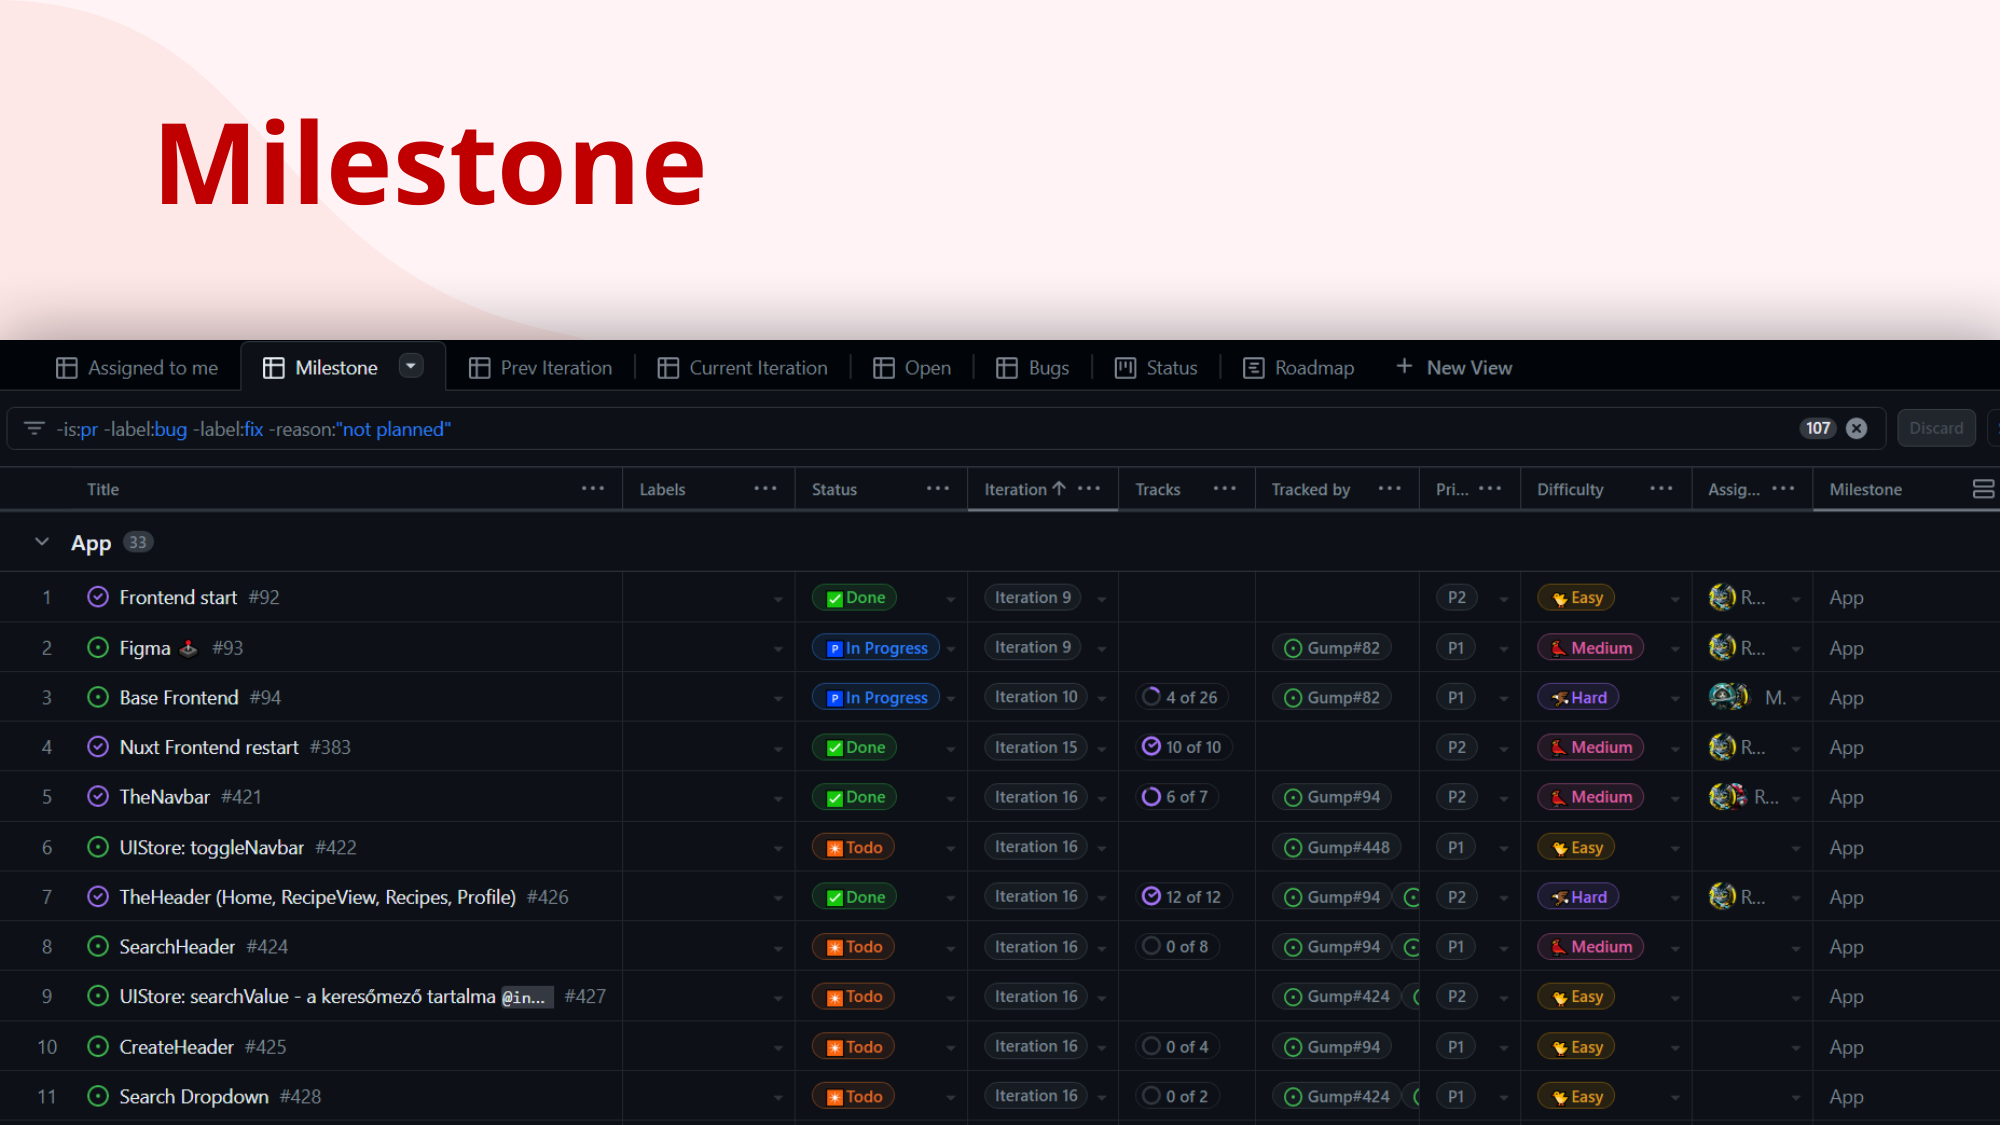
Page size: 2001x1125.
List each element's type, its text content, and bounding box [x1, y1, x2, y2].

title Milestone [137, 59, 1863, 278]
picture [0, 340, 2000, 1125]
